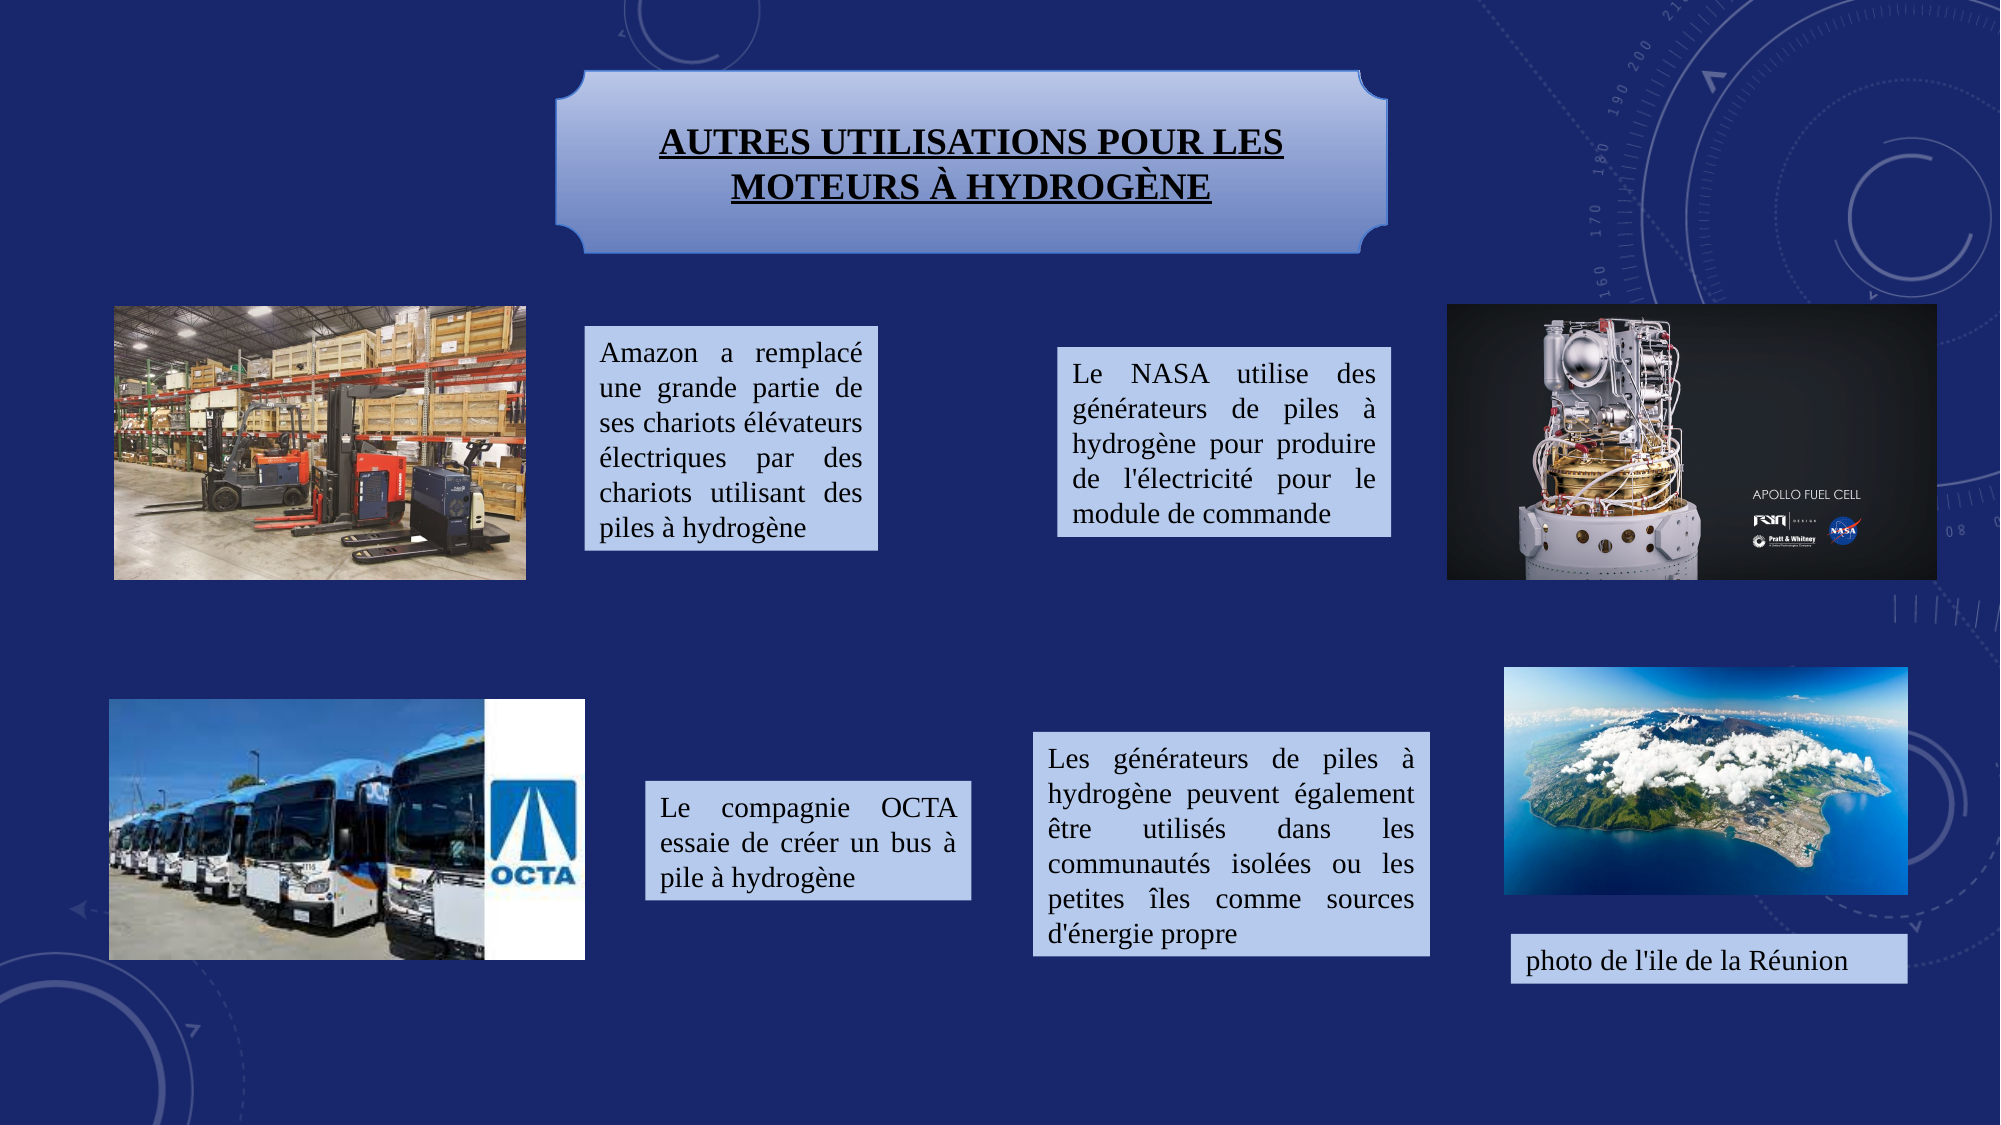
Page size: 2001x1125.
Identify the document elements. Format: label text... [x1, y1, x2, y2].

text_box AUTRES UTILISATIONS POUR LES MOTEURS À HYDROGÈNE [555, 69, 1388, 254]
text_box Les générateurs de piles à hydrogène peuvent également être utilisés dans les communautés isolées ou les petites îles comme sources d'énergie propre [1033, 731, 1430, 957]
text_box Le compagnie OCTA essaie de créer un bus à pile à hydrogène [645, 780, 972, 901]
text_box Le NASA utilise des générateurs de piles à hydrogène pour produire de l'électricité pour le module de commande [1057, 347, 1392, 537]
text_box photo de l'ile de la Réunion [1510, 933, 1908, 984]
text_box Amazon a remplacé une grande partie de ses chariots élévateurs électriques par des chariots utilisant des piles à hydrogène [584, 326, 878, 551]
picture [0, 0, 2000, 1125]
